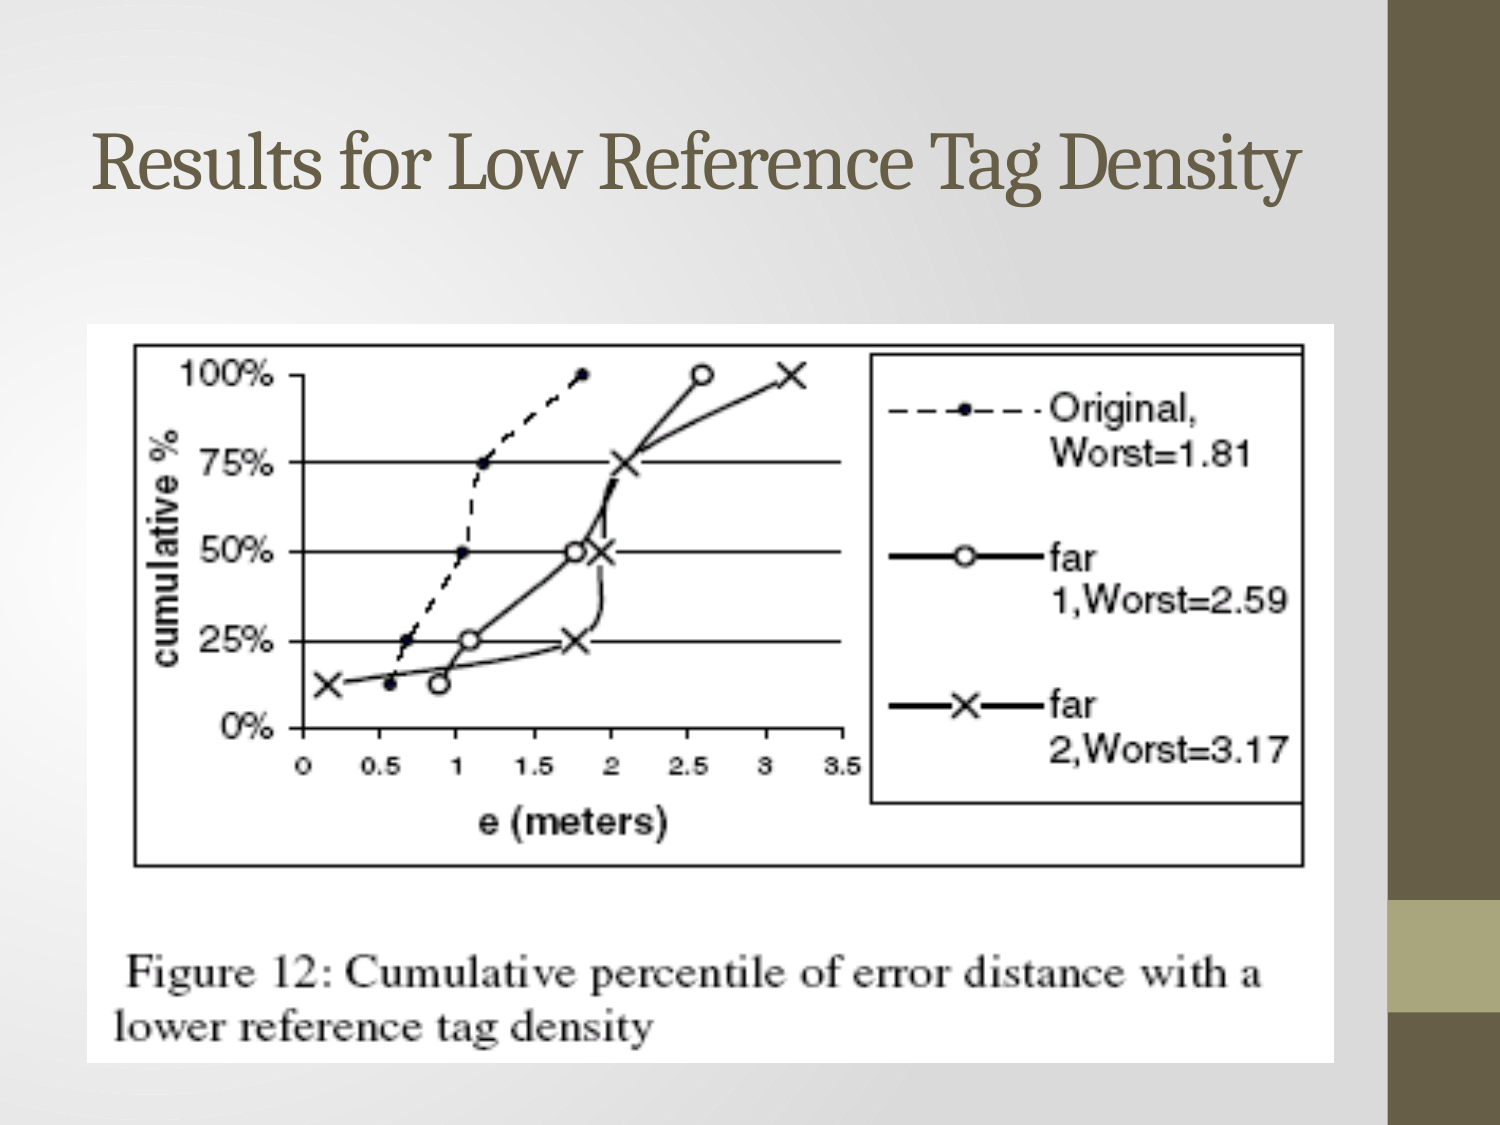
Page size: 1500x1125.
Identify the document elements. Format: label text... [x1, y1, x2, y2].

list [86, 324, 1335, 1063]
title Results for Low Reference Tag Density [75, 62, 1325, 250]
